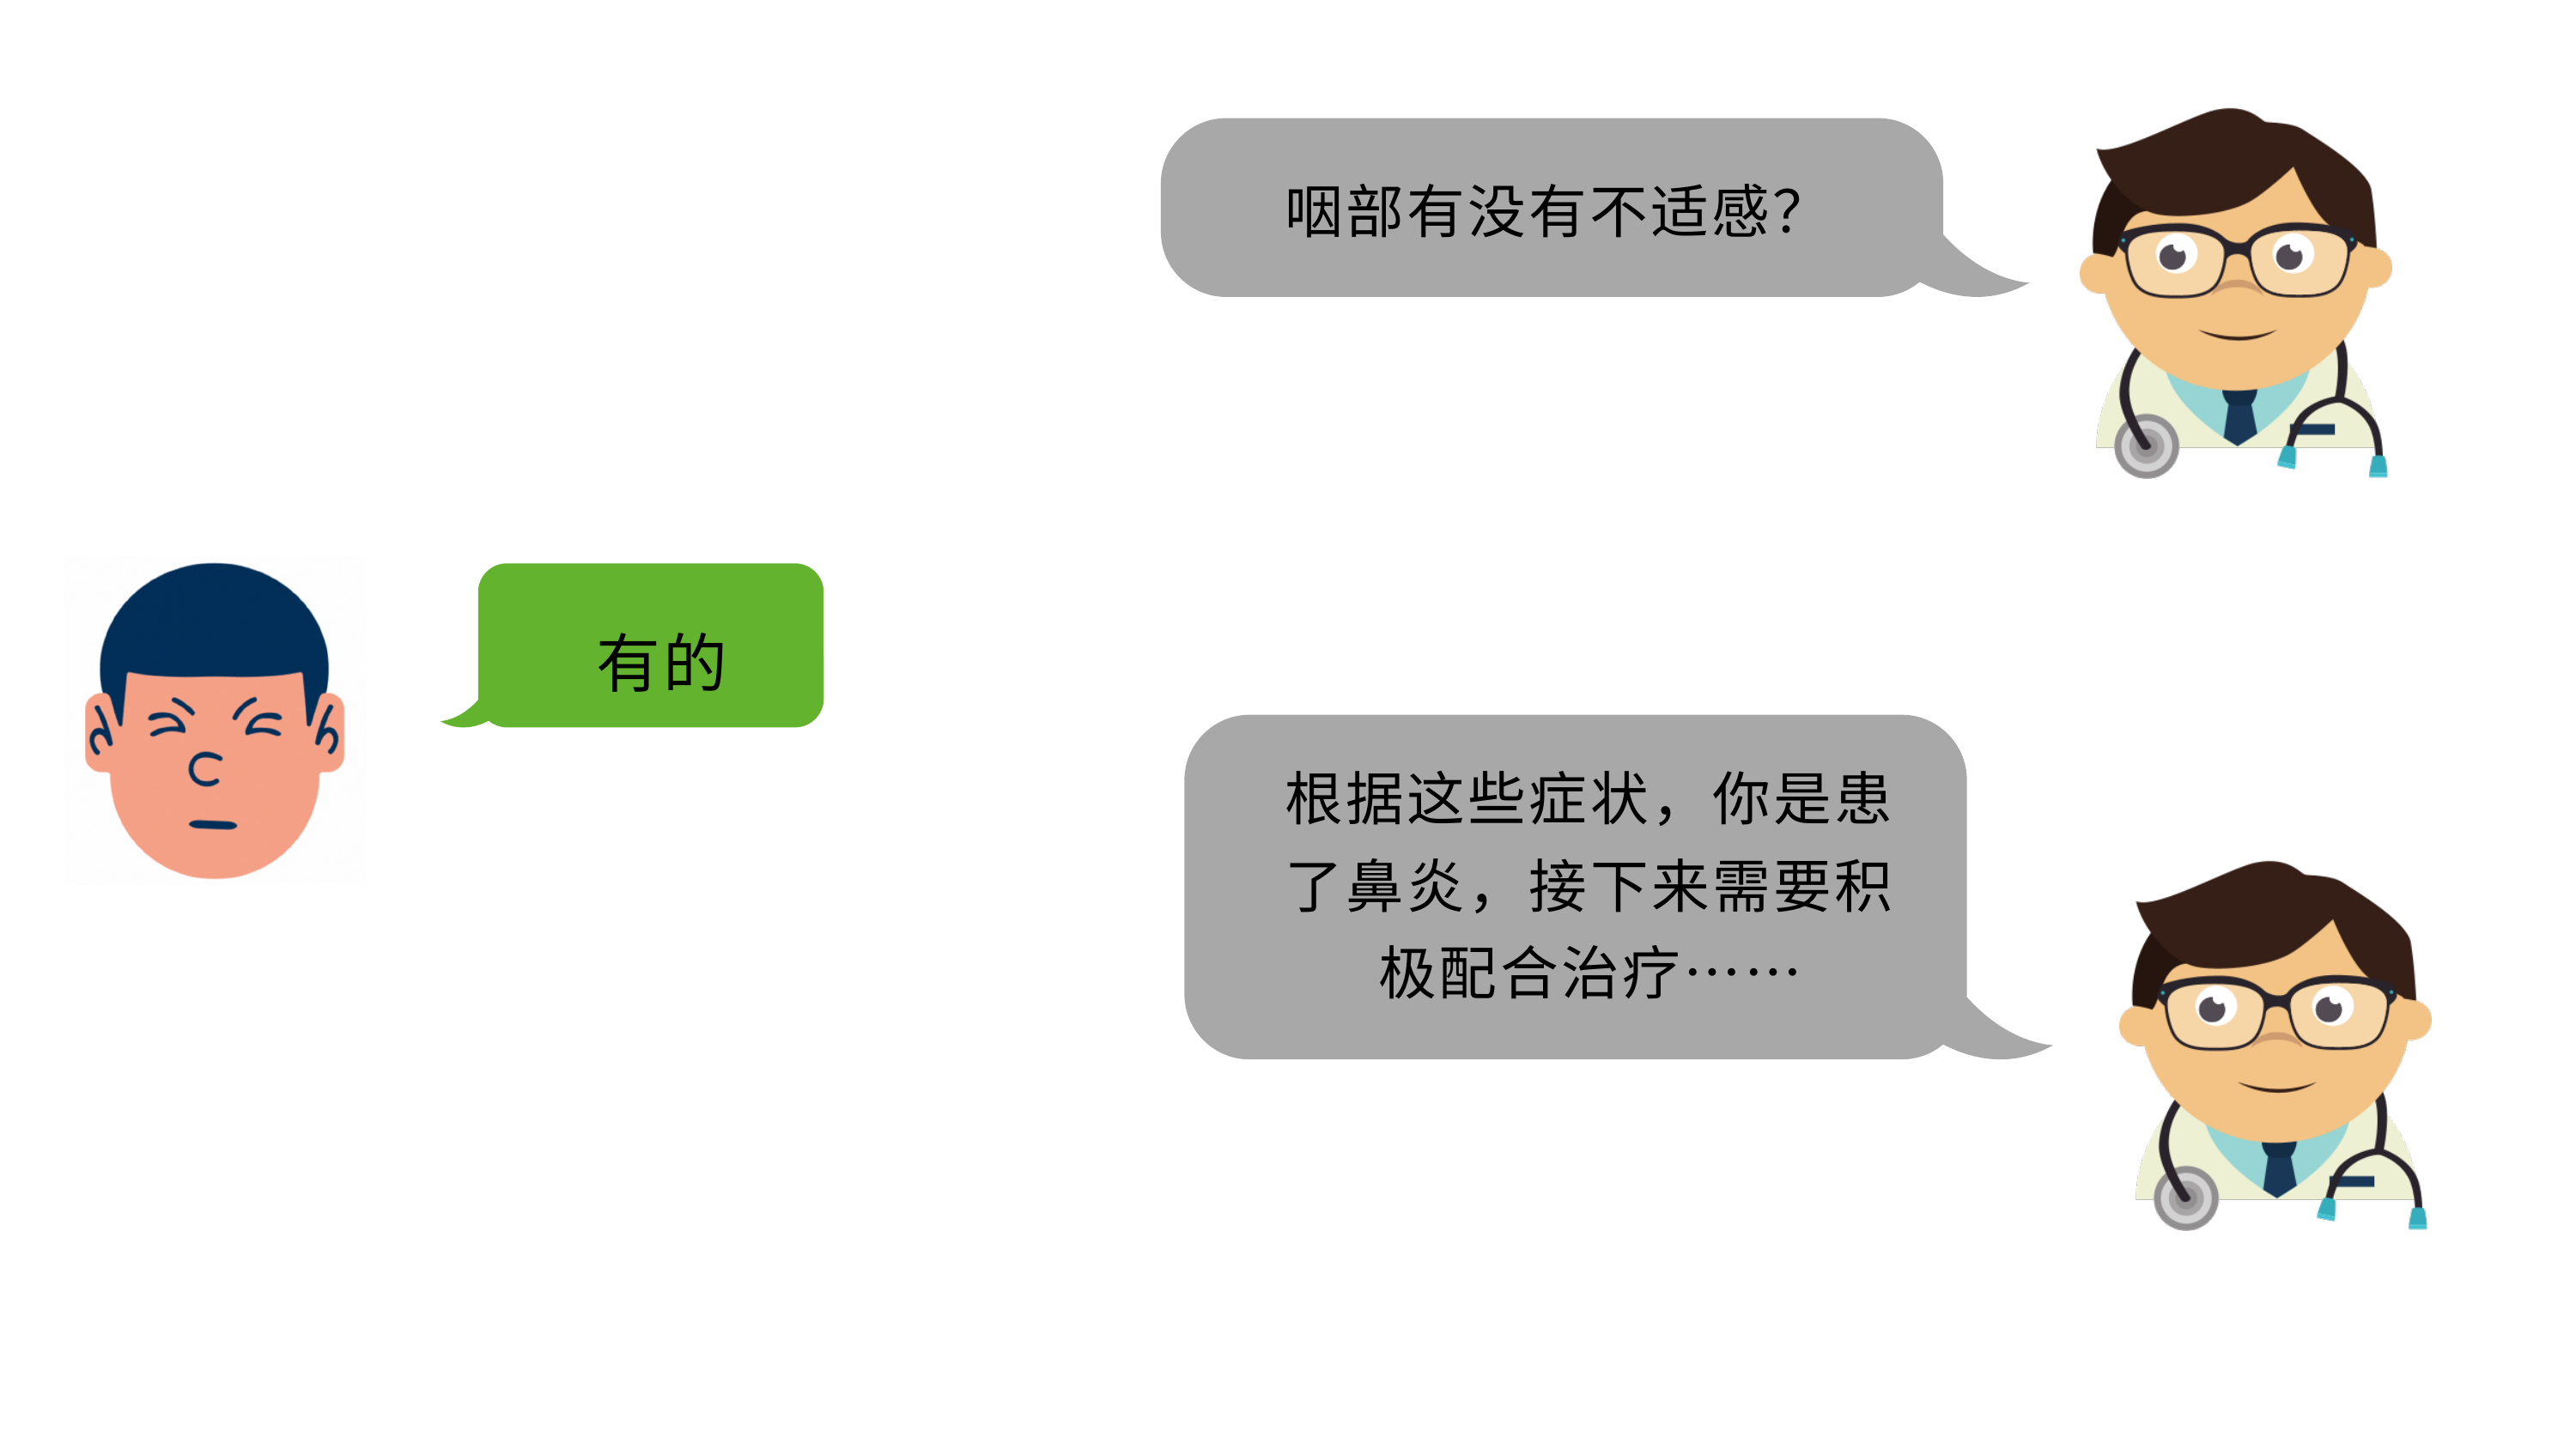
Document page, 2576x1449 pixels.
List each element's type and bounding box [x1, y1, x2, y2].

text_box [434, 553, 826, 739]
text_box [1171, 700, 2057, 1070]
picture [2080, 103, 2392, 479]
text_box [1147, 103, 2033, 308]
picture [64, 556, 366, 893]
picture [2119, 855, 2432, 1232]
